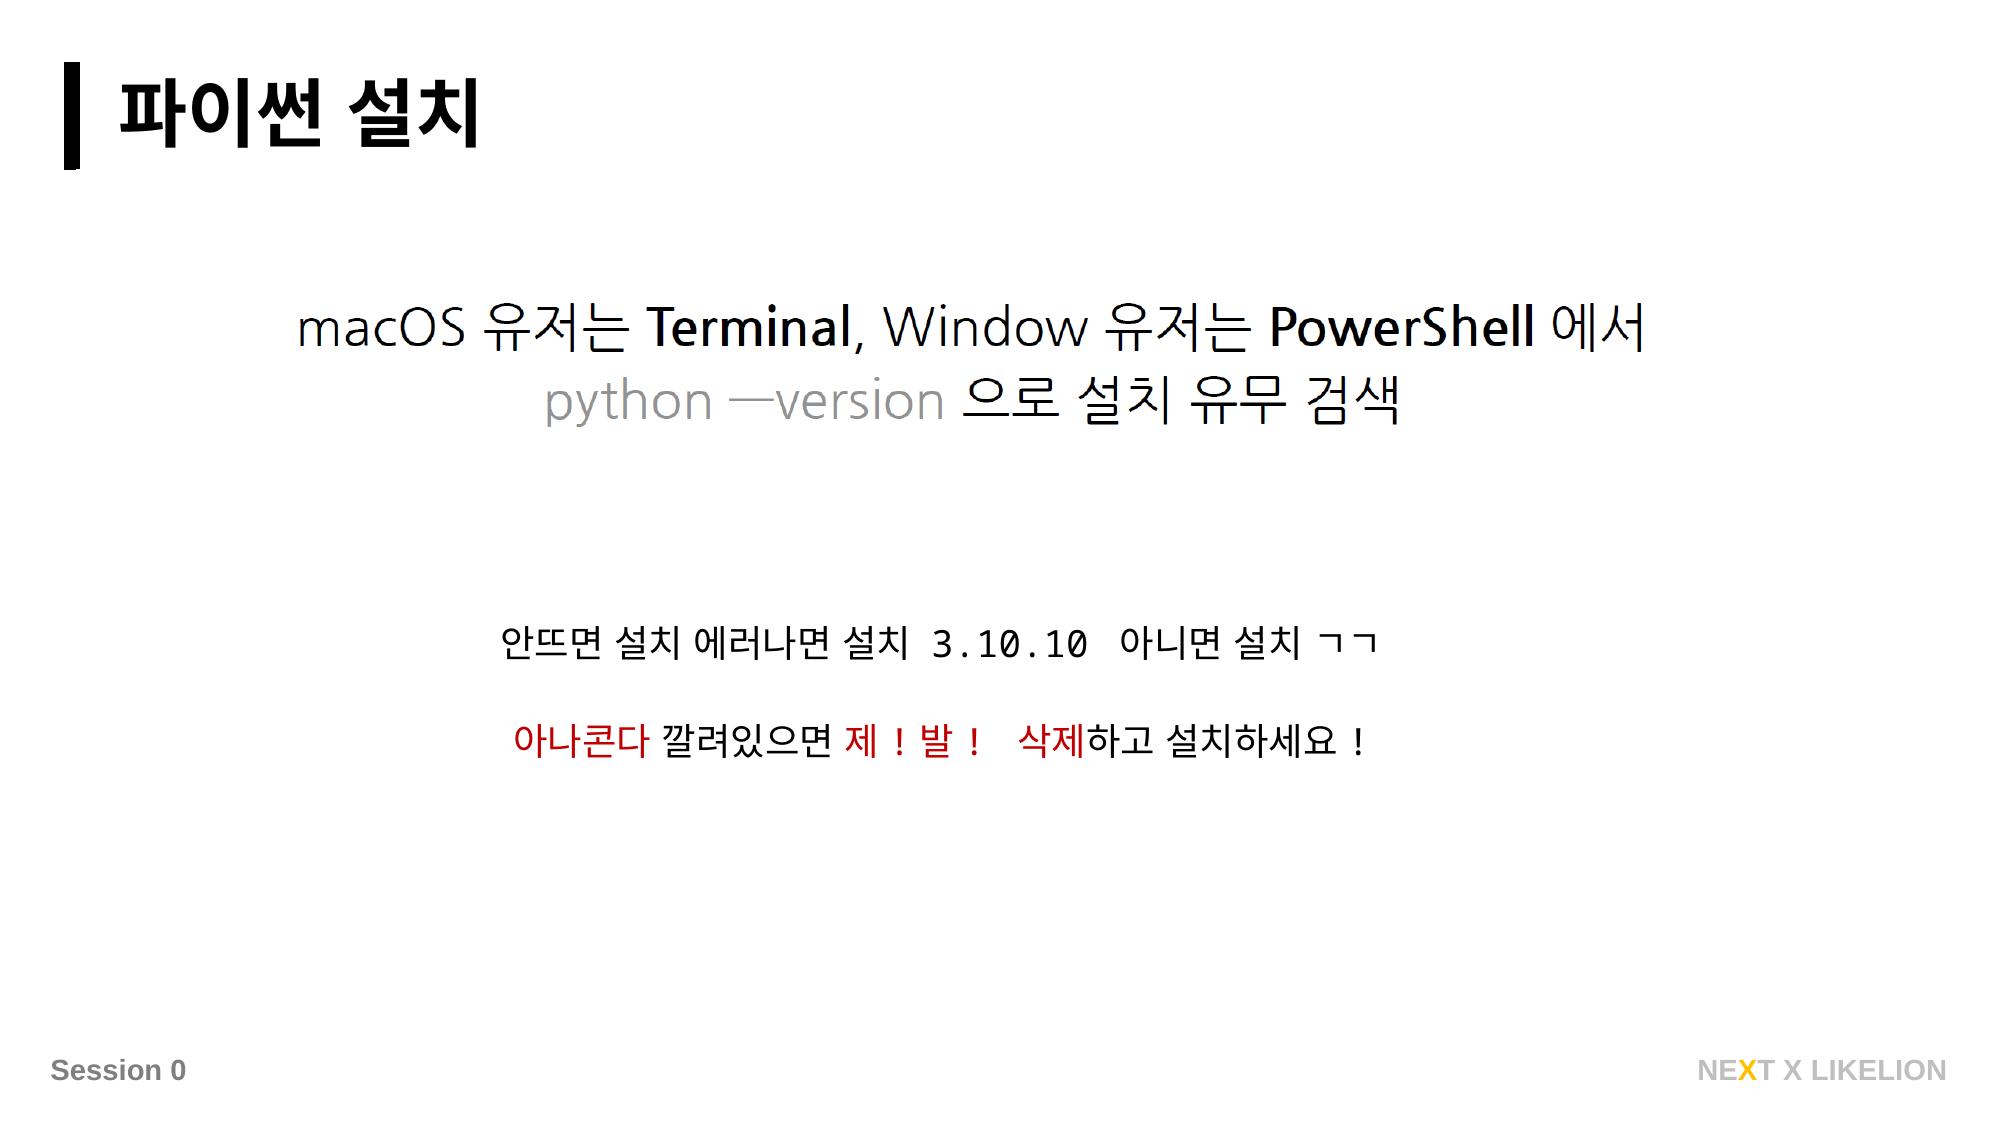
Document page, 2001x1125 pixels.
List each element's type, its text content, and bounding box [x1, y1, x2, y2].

text_box NEXT X LIKELION [1682, 1044, 1965, 1095]
text_box Session 0 [35, 1044, 318, 1095]
picture [76, 169, 1924, 478]
text_box 파이썬 설치 [103, 59, 942, 165]
text_box [64, 63, 80, 170]
text_box 아나콘다 깔려있으면 제!발! 삭제하고 설치하세요! [397, 710, 1486, 771]
text_box 안뜨면 설치 에러나면 설치 3.10.10 아니면 설치 ㄱㄱ [397, 612, 1486, 673]
